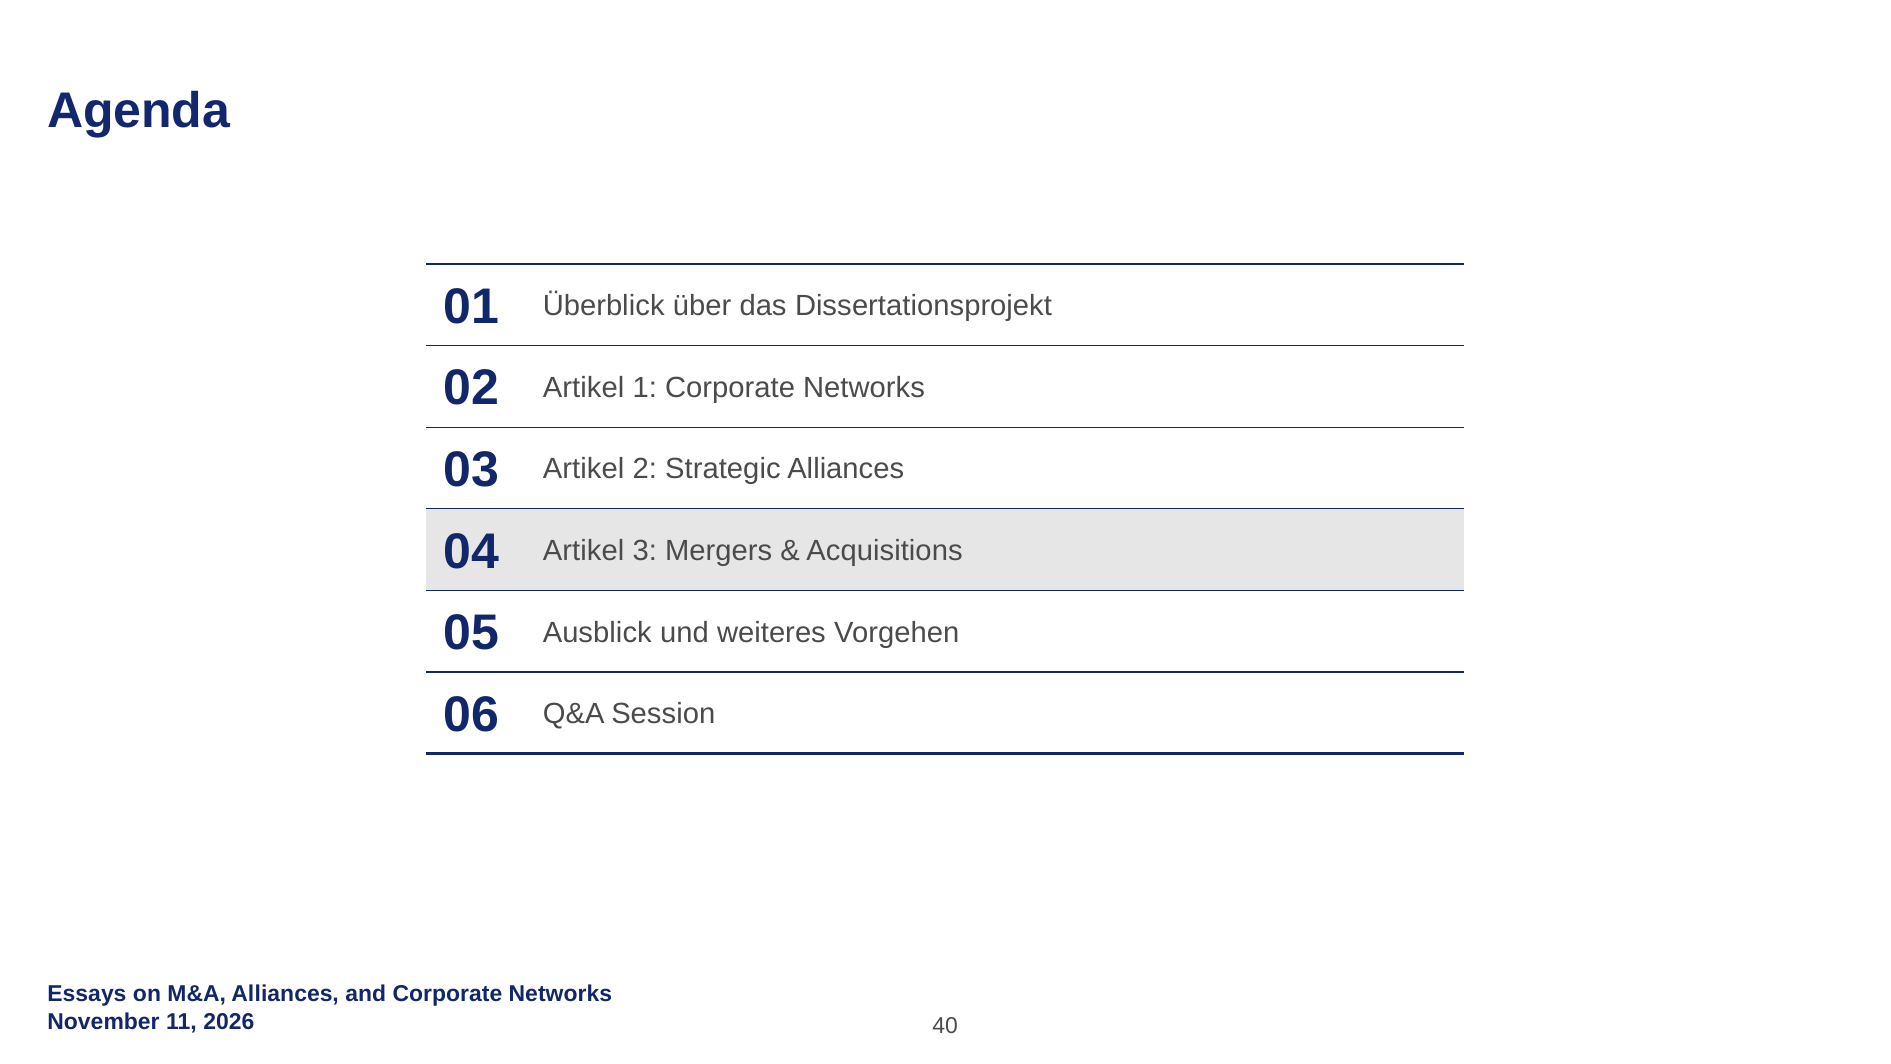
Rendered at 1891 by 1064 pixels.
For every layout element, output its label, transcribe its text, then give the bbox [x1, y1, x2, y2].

table_cell Q&A Session [525, 673, 1464, 752]
table_cell 02 [426, 346, 525, 427]
table_cell 06 [426, 673, 525, 752]
table_header Überblick über das Dissertationsprojekt [525, 265, 1464, 345]
table_cell Ausblick und weiteres Vorgehen [525, 591, 1464, 671]
table_cell 04 [426, 509, 525, 590]
table_cell Artikel 1: Corporate Networks [525, 346, 1464, 427]
list Agenda [47, 83, 1843, 193]
table_cell 03 [426, 428, 525, 508]
table_cell 05 [426, 591, 525, 671]
table_header 01 [426, 265, 525, 345]
table_cell Artikel 2: Strategic Alliances [525, 428, 1464, 508]
table_cell Artikel 3: Mergers & Acquisitions [525, 509, 1464, 590]
